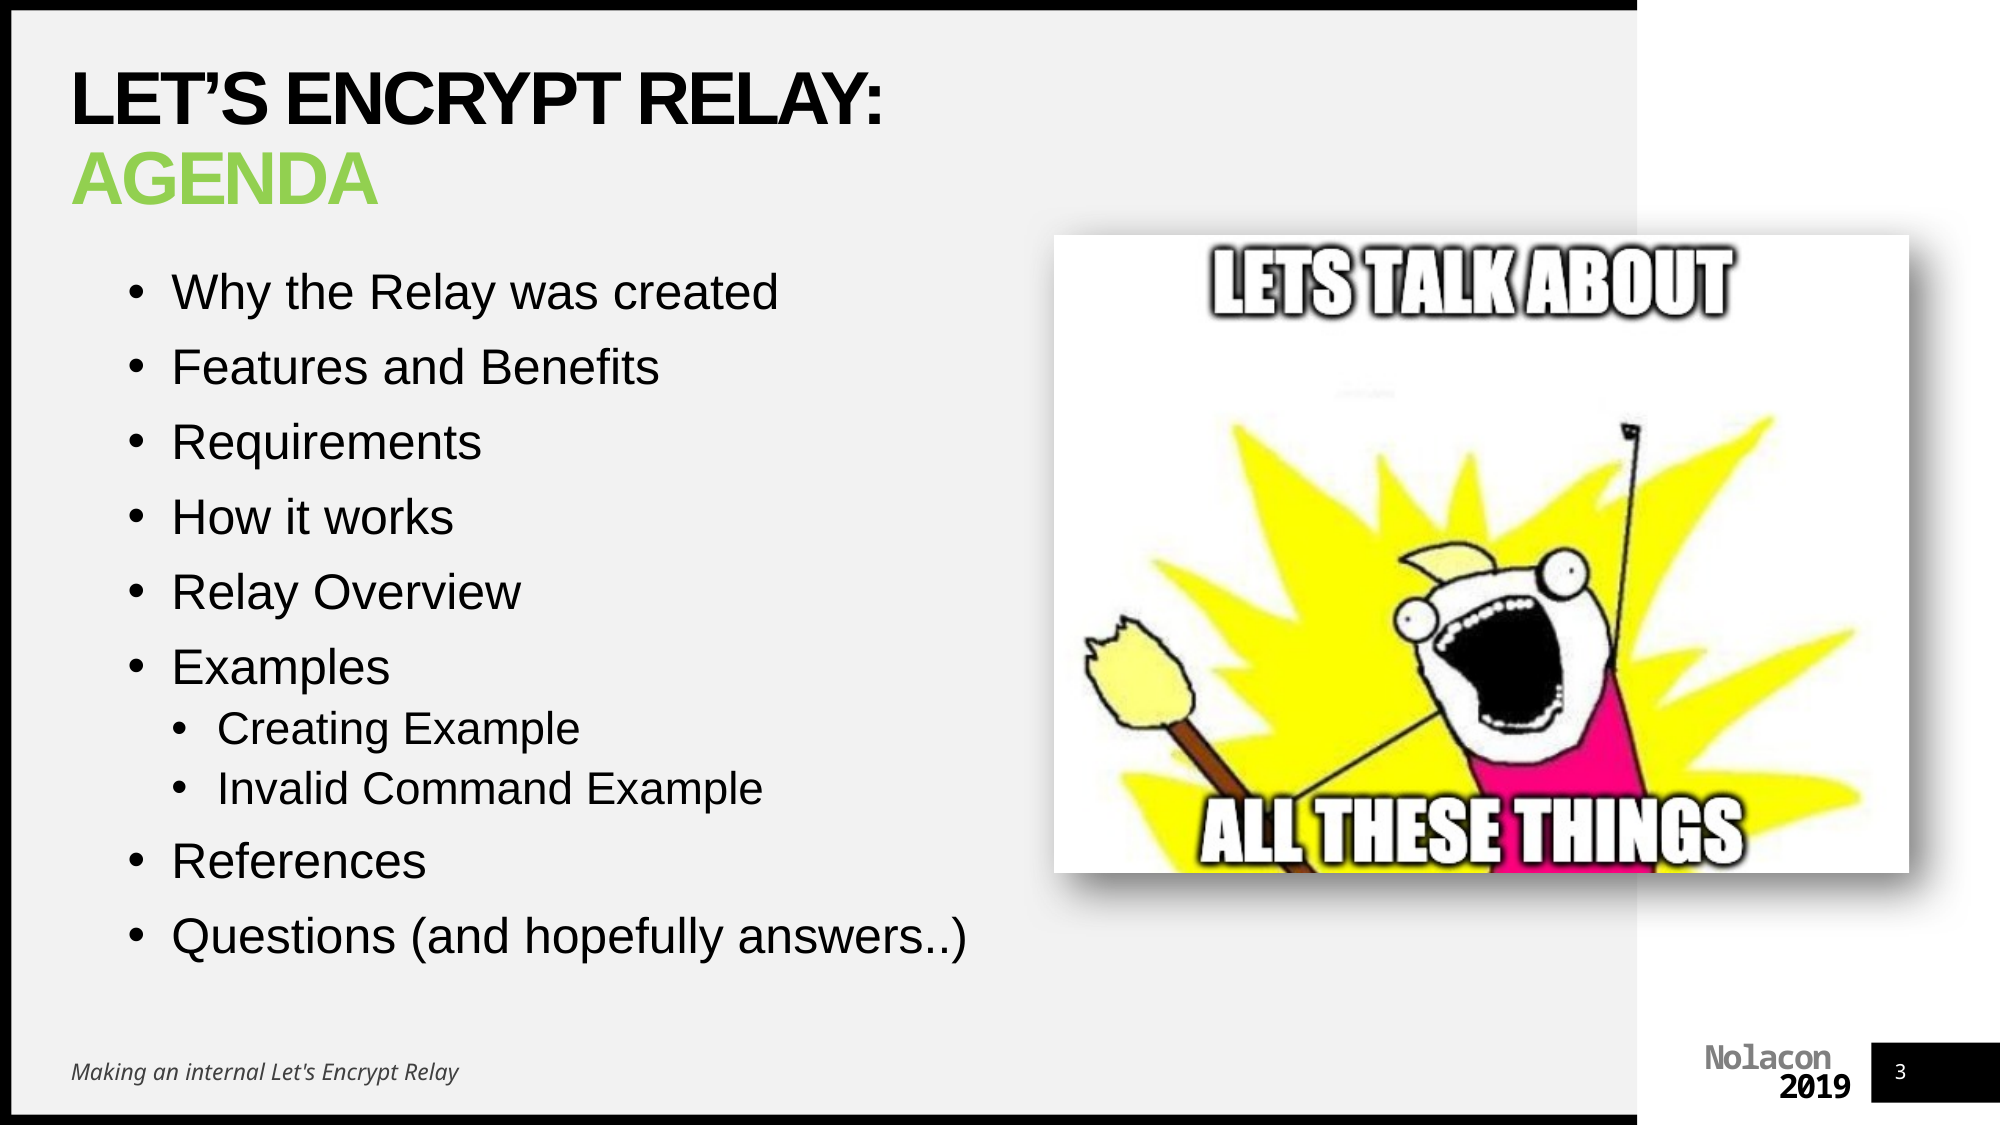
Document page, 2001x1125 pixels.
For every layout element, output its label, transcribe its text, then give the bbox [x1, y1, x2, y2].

slide_number 3 [1877, 1050, 1924, 1096]
title Let’s Encrypt Relay: Agenda [70, 104, 1580, 176]
list Why the Relay was created Features and Benefits Requirements How it works Relay Overview Examples Creating Example Invalid Command Example References Questions (and hopefully answers..) [127, 266, 1002, 888]
footer Making an internal Let's Encrypt Relay [70, 1042, 746, 1103]
picture [1054, 235, 1910, 873]
